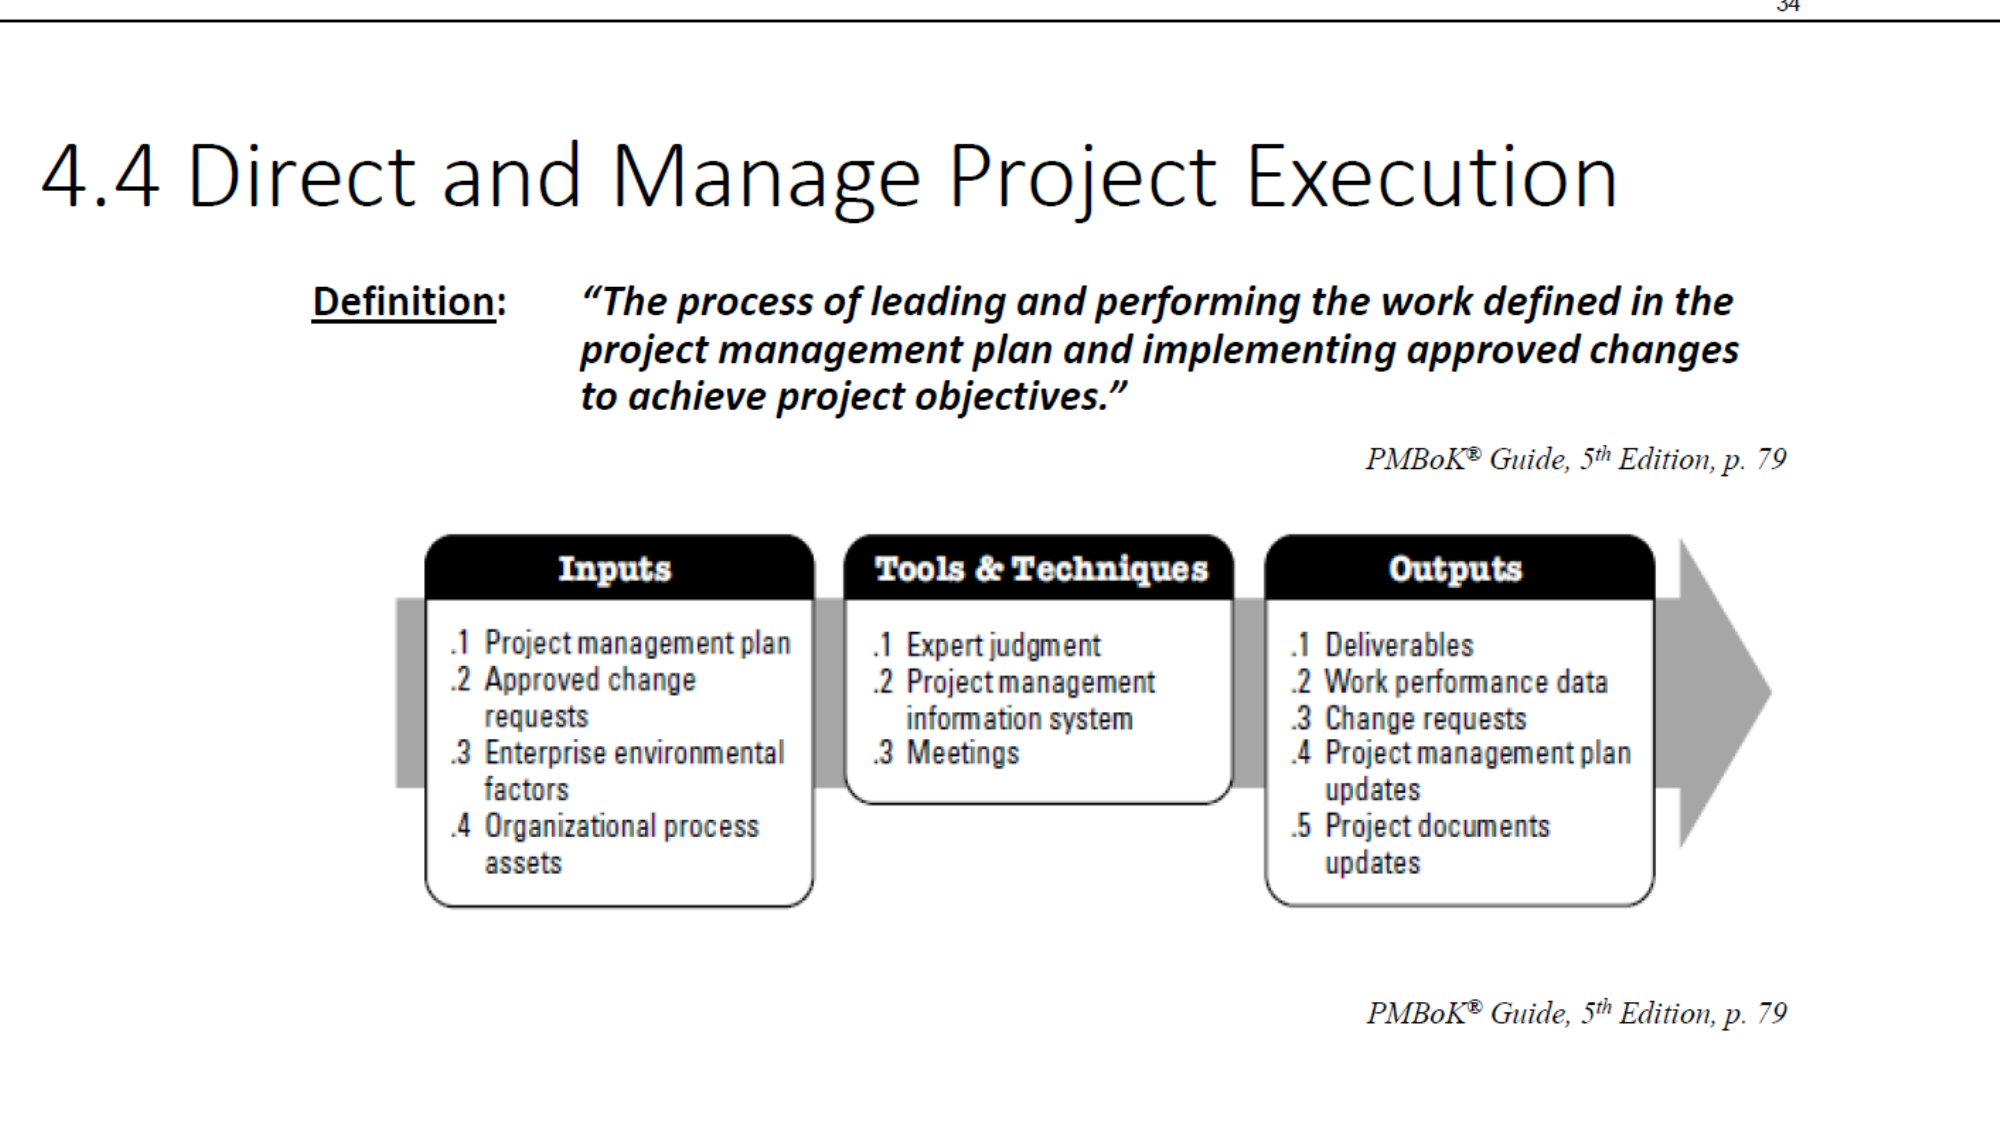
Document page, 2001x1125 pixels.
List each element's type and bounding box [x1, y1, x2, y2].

list [0, 0, 2000, 1125]
